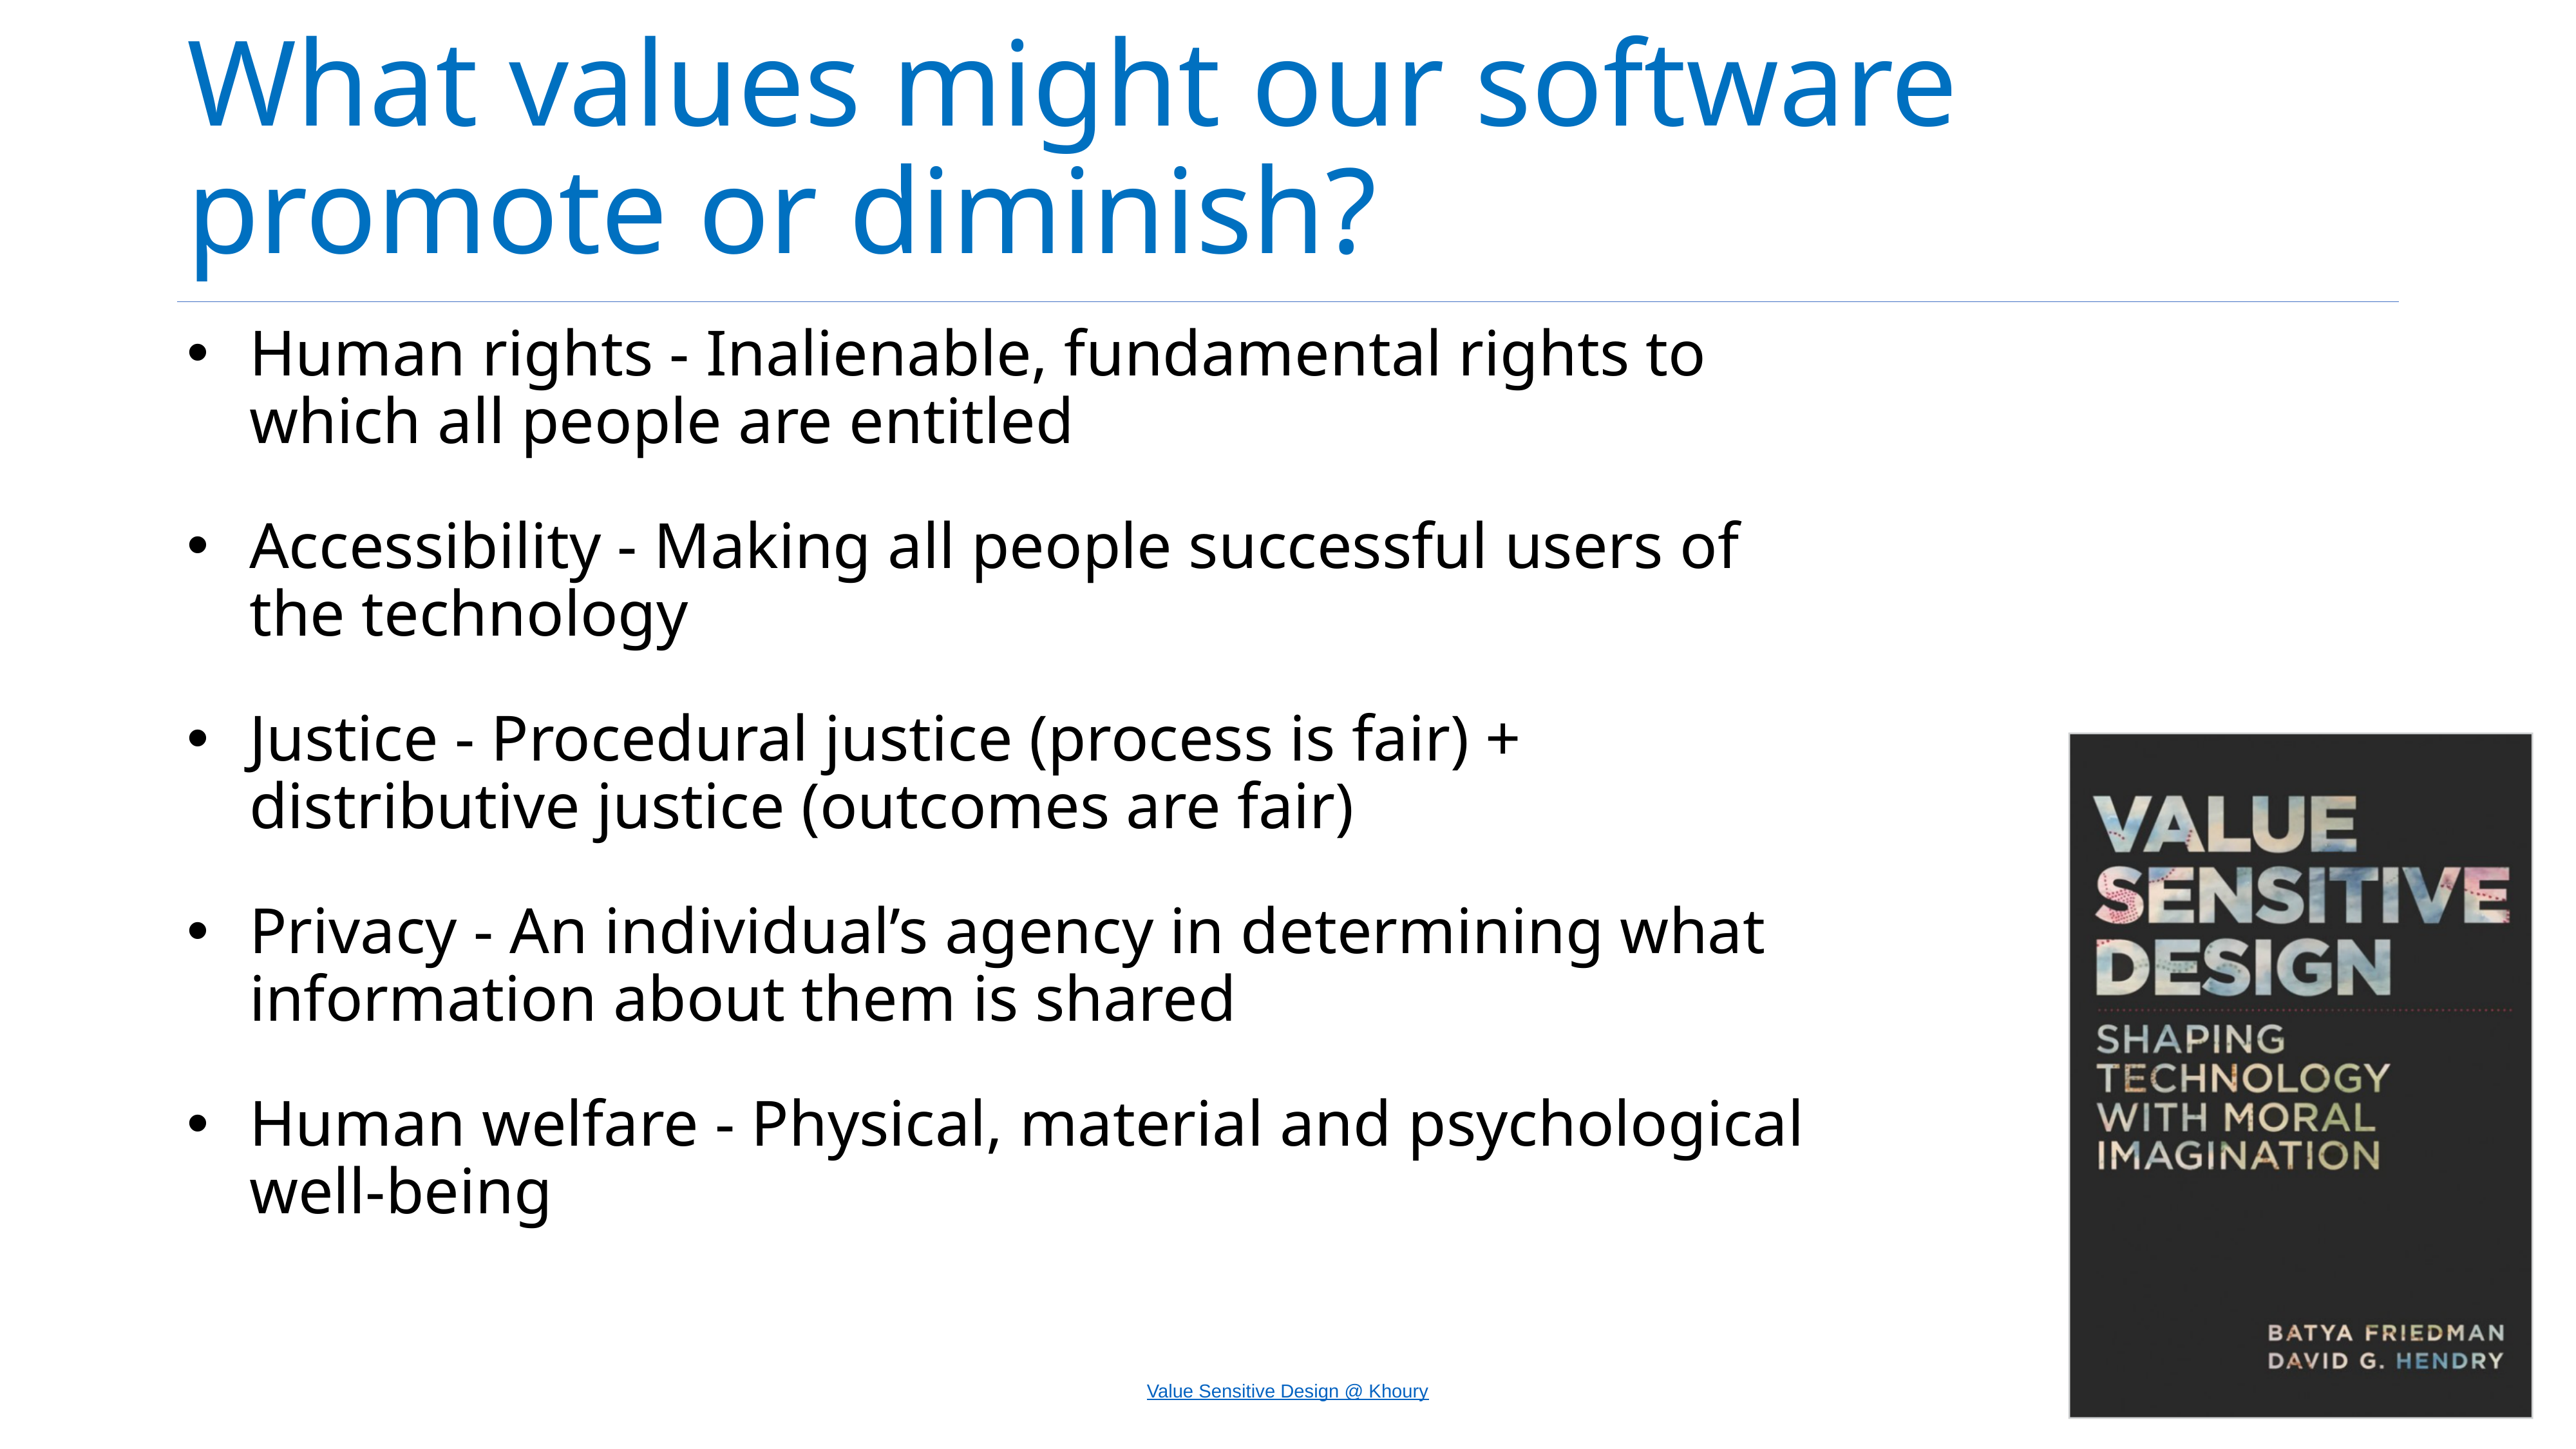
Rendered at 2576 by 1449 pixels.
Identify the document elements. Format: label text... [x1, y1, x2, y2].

picture [2063, 726, 2542, 1426]
text_box Value Sensitive Design @ Khoury [1141, 1374, 1435, 1407]
title What values might our software promote or diminish? [177, 3, 2399, 284]
list Human rights - Inalienable, fundamental rights to which all people are entitled Accessibility - Making all people successful users of the technology Justice - Procedural justice (process is fair) + distributive justice (outcomes are fair) Privacy - An individual’s agency in determining what information about them is shared Human welfare - Physical, material and psychological well-being [177, 317, 1844, 1236]
